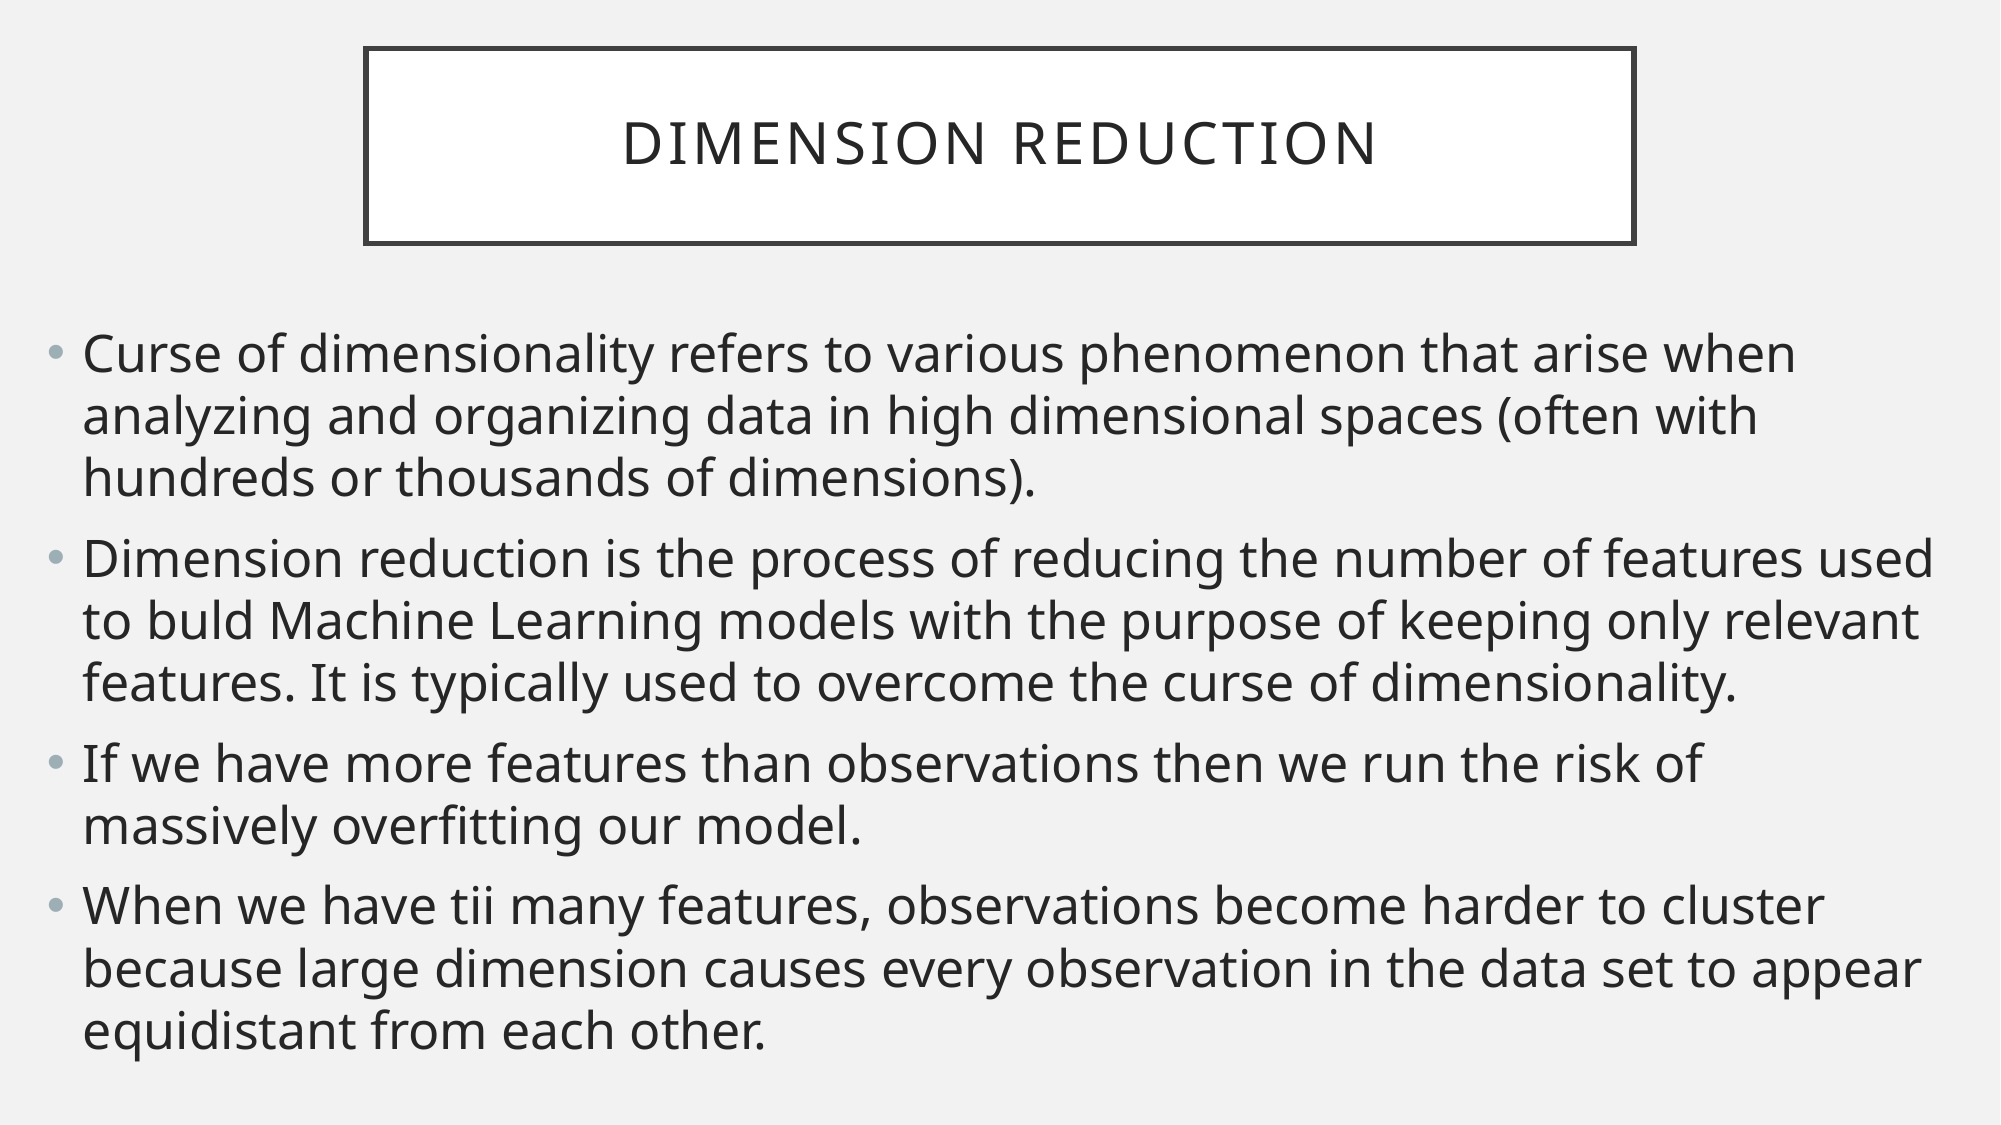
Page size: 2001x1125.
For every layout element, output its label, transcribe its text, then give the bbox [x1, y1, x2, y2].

list Curse of dimensionality refers to various phenomenon that arise when analyzing and organizing data in high dimensional spaces (often with hundreds or thousands of dimensions). Dimension reduction is the process of reducing the number of features used to buld Machine Learning models with the purpose of keeping only relevant features. It is typically used to overcome the curse of dimensionality. If we have more features than observations then we run the risk of massively overfitting our model. When we have tii many features, observations become harder to cluster because large dimension causes every observation in the data set to appear equidistant from each other. [31, 313, 1969, 1077]
title Dimension reduction [363, 46, 1637, 246]
